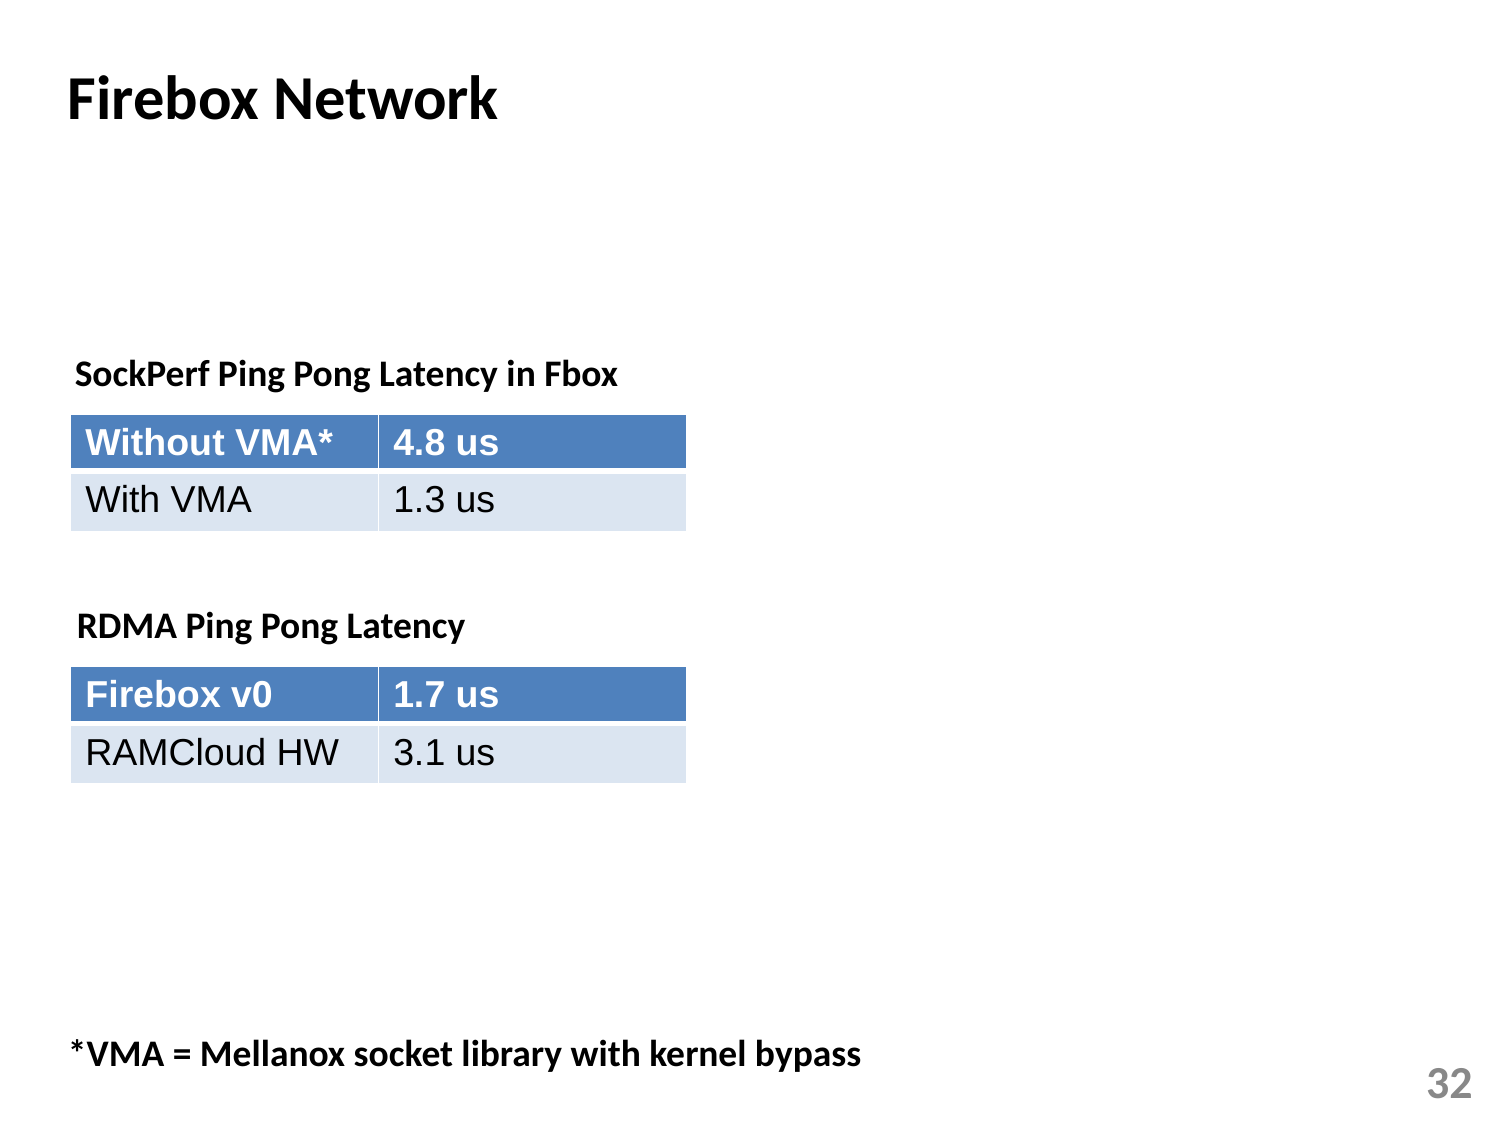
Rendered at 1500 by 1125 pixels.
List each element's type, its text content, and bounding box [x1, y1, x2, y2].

text_box Firebox Network [52, 49, 522, 141]
table_header 1.7 us [379, 667, 686, 721]
table_cell With VMA [71, 474, 378, 531]
table_header Firebox v0 [71, 667, 378, 721]
table_header Without VMA* [71, 415, 378, 468]
slide_number 32 [1137, 1050, 1488, 1110]
table_cell 1.3 us [379, 474, 686, 531]
table_cell 3.1 us [379, 726, 686, 783]
text_box SockPerf Ping Pong Latency in Fbox [59, 341, 644, 403]
text_box RDMA Ping Pong Latency [61, 593, 488, 655]
text_box *VMA = Mellanox socket library with kernel bypass [52, 1021, 889, 1082]
table_header 4.8 us [379, 415, 686, 468]
table_cell RAMCloud HW [71, 726, 378, 783]
